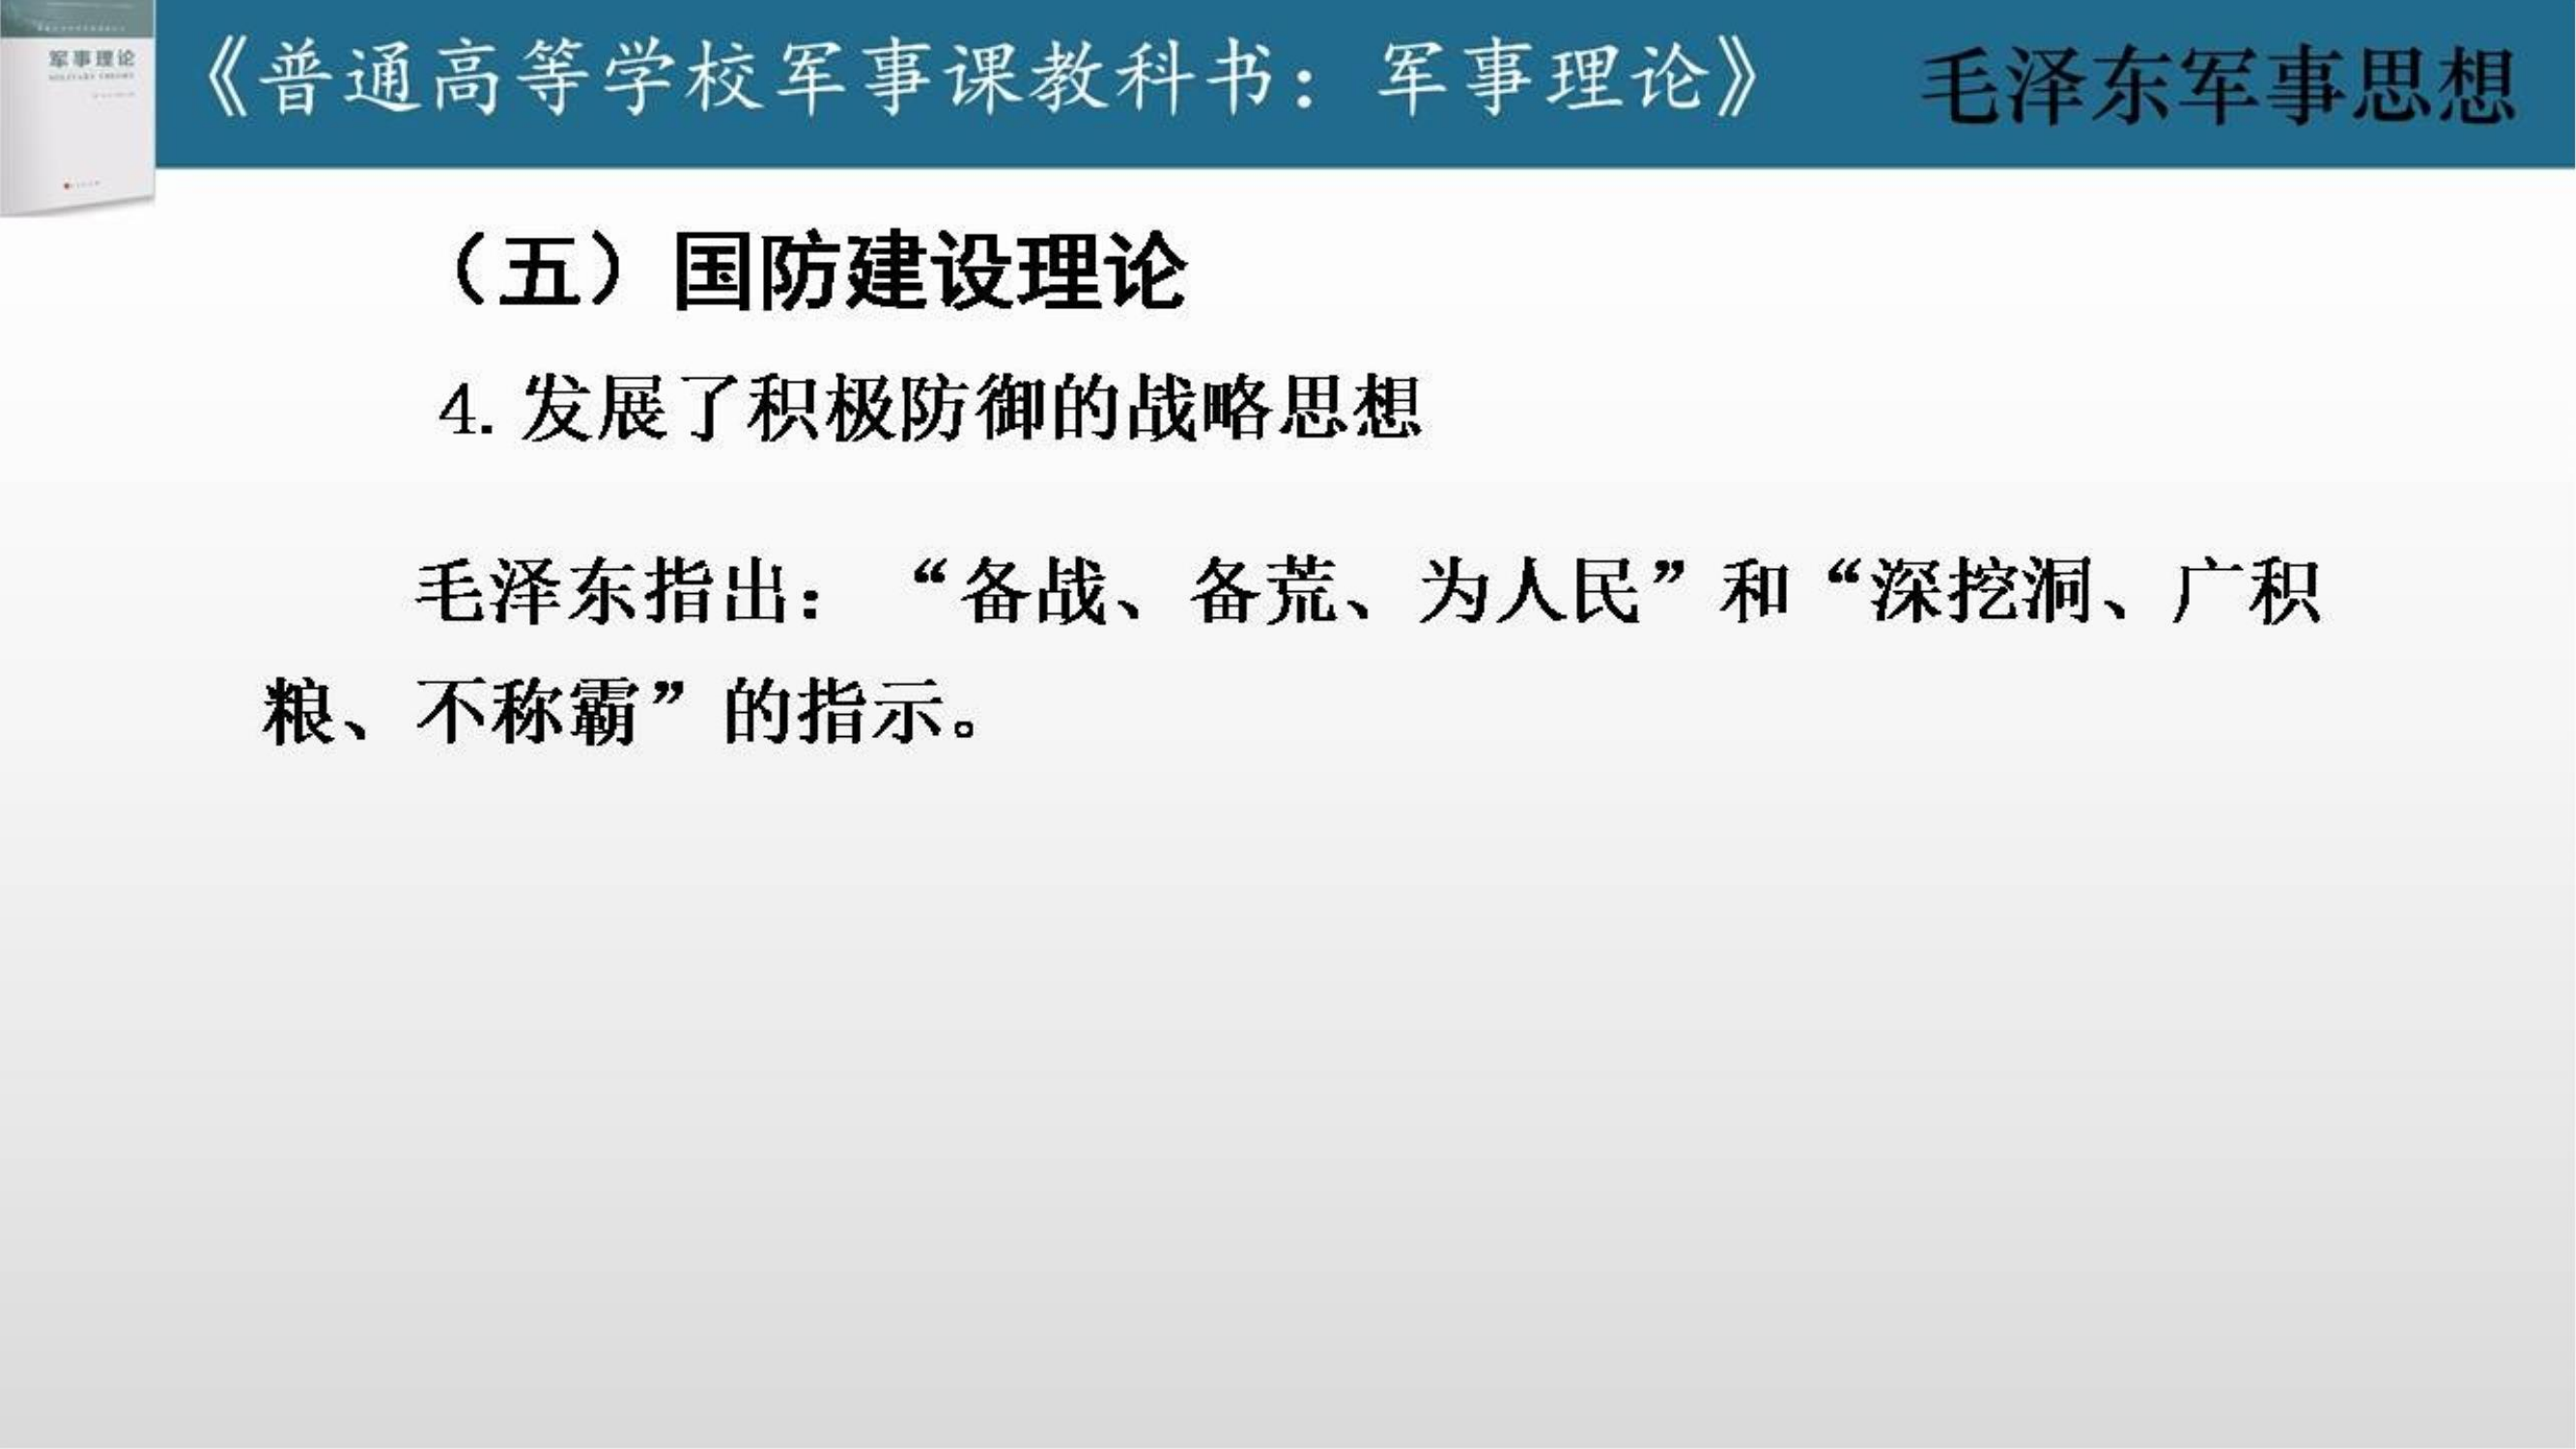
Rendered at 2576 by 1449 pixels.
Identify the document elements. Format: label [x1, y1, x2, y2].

text_box [0, 0, 2576, 1449]
